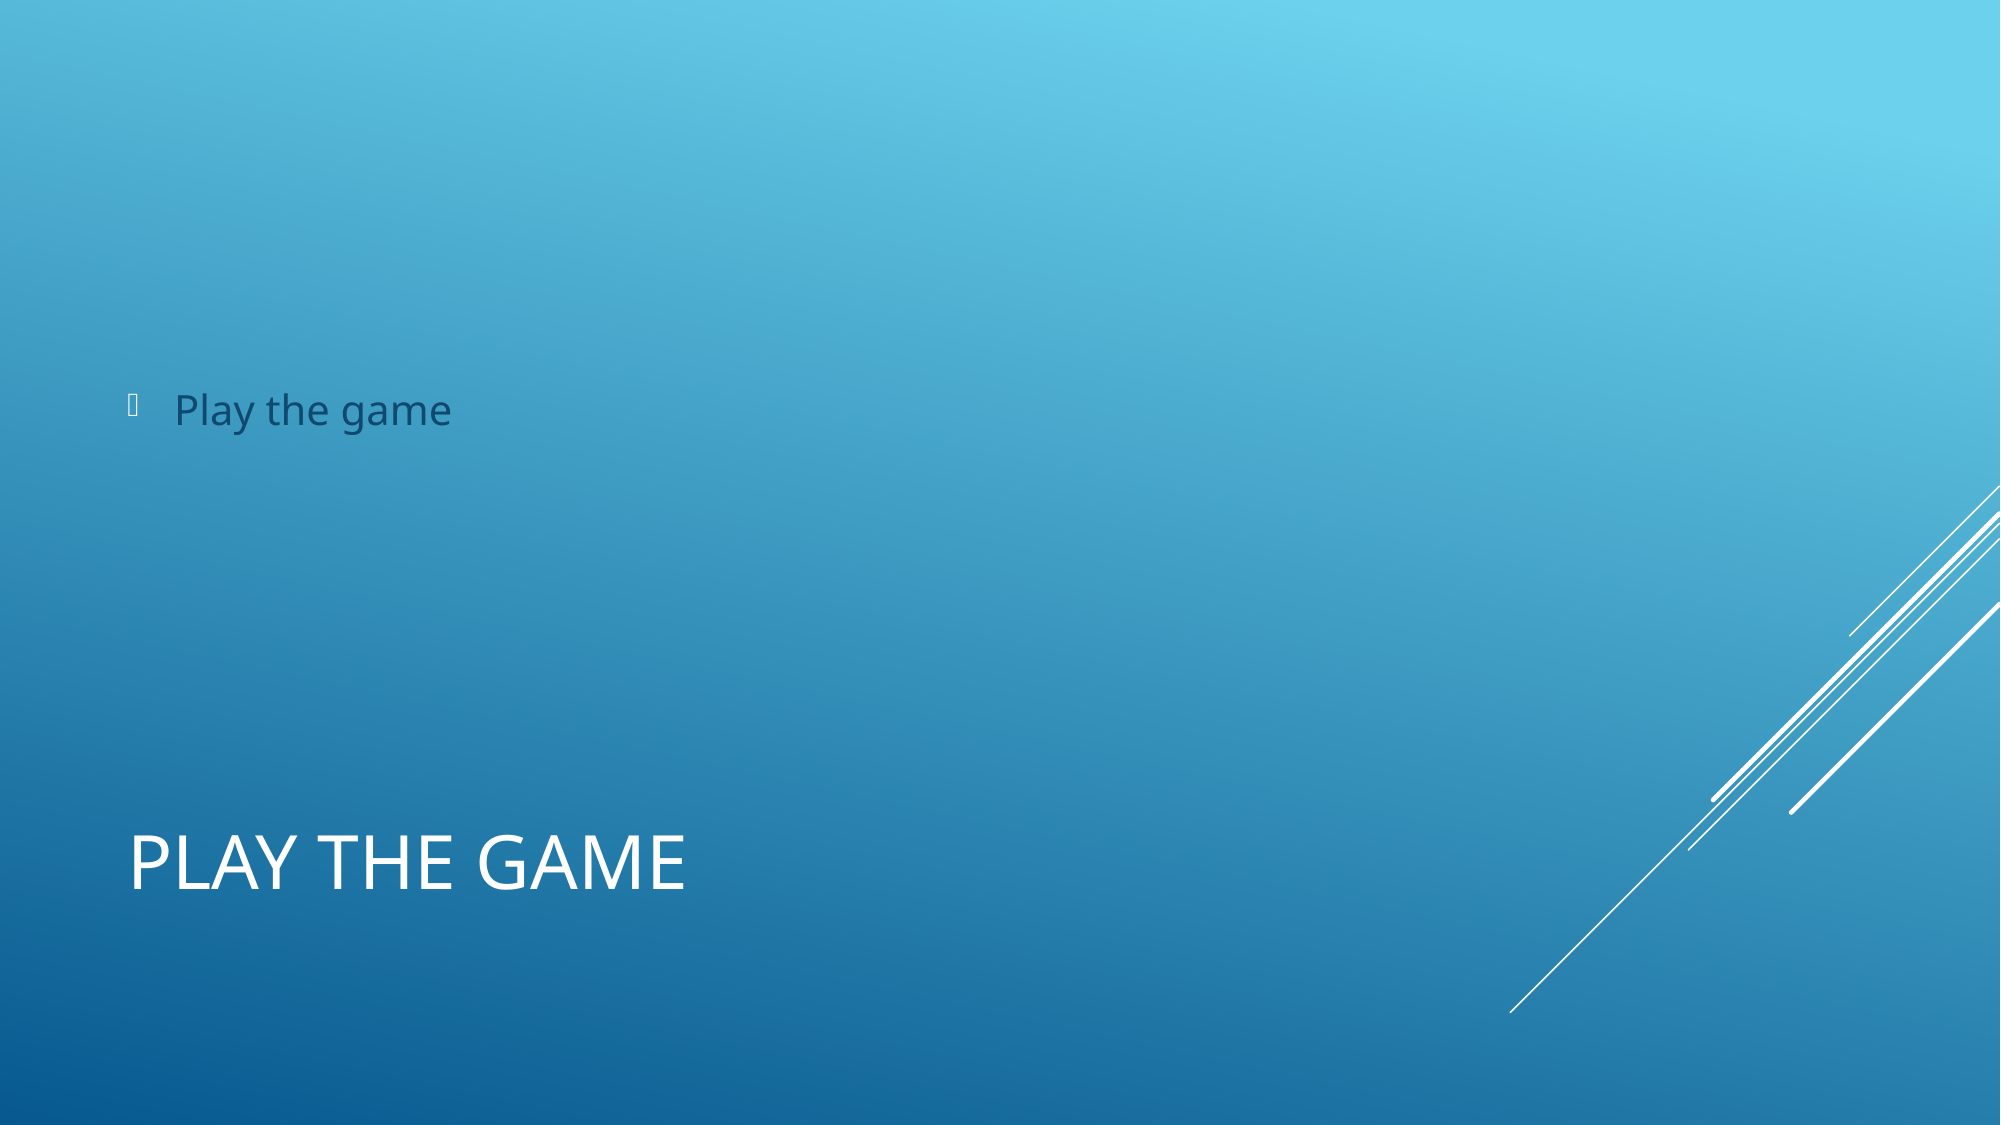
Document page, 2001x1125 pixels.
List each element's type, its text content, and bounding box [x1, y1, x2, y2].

title Play the game [112, 736, 1513, 984]
list Play the game [112, 112, 1513, 706]
